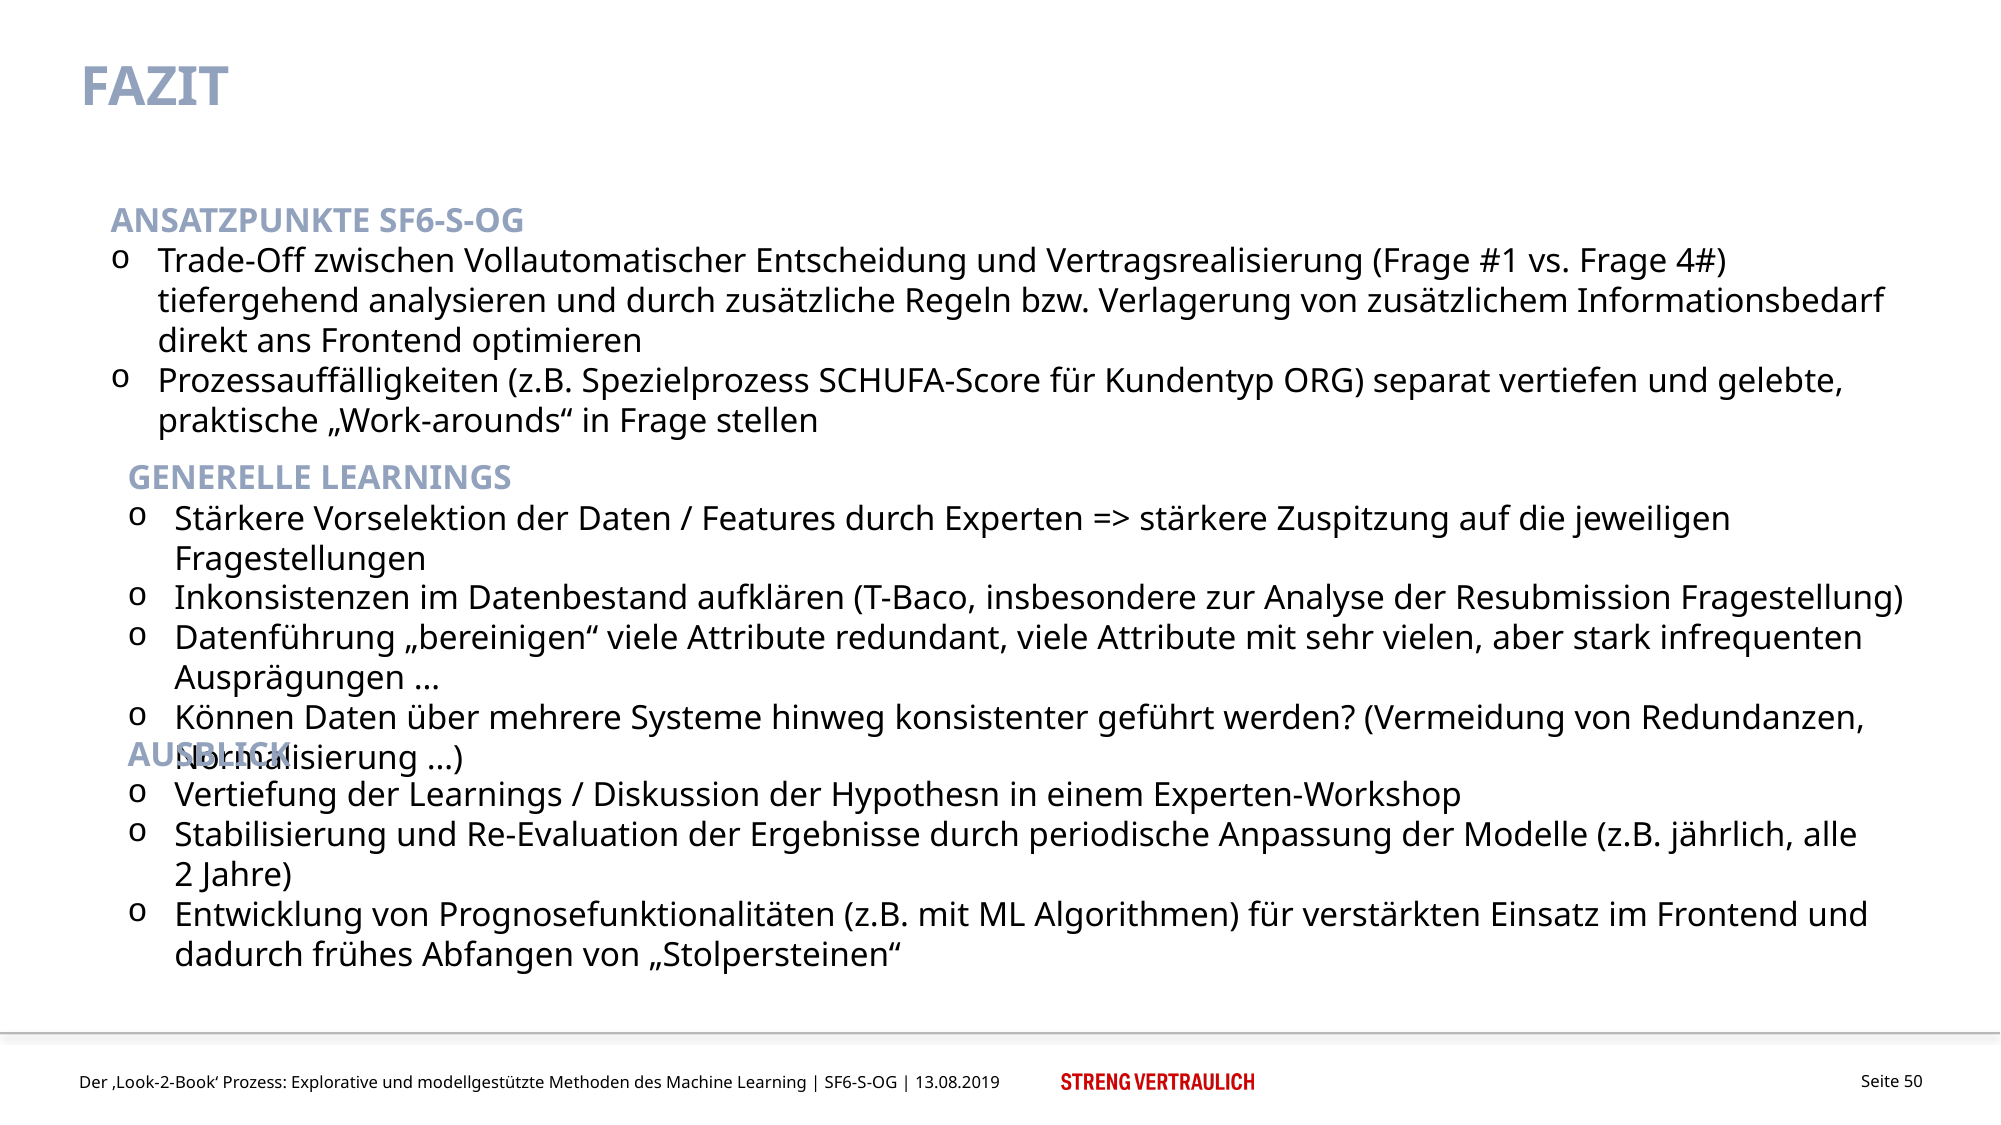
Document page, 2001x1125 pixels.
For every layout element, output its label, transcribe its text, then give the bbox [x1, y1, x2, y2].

text_box GENERELLE LEARNINGS Stärkere Vorselektion der Daten / Features durch Experten => stärkere Zuspitzung auf die jeweiligen Fragestellungen Inkonsistenzen im Datenbestand aufklären (T-Baco, insbesondere zur Analyse der Resubmission Fragestellung) Datenführung „bereinigen“ viele Attribute redundant, viele Attribute mit sehr vielen, aber stark infrequenten Ausprägungen … Können Daten über mehrere Systeme hinweg konsistenter geführt werden? (Vermeidung von Redundanzen, Normalisierung …) [112, 409, 1939, 784]
text_box AUSBLICK Vertiefung der Learnings / Diskussion der Hypothesn in einem Experten-Workshop Stabilisierung und Re-Evaluation der Ergebnisse durch periodische Anpassung der Modelle (z.B. jährlich, alle 2 Jahre) Entwicklung von Prognosefunktionalitäten (z.B. mit ML Algorithmen) für verstärkten Einsatz im Frontend und dadurch frühes Abfangen von „Stolpersteinen“ [112, 685, 1888, 1066]
text_box ANSATZPUNKTE SF6-S-OG Trade-Off zwischen Vollautomatischer Entscheidung und Vertragsrealisierung (Frage #1 vs. Frage 4#) tiefergehend analysieren und durch zusätzliche Regeln bzw. Verlagerung von zusätzlichem Informationsbedarf direkt ans Frontend optimieren Prozessauffälligkeiten (z.B. Spezielprozess SCHUFA-Score für Kundentyp ORG) separat vertiefen und gelebte, praktische „Work-arounds“ in Frage stellen [95, 152, 1909, 447]
title Fazit [80, 56, 1922, 172]
picture [1061, 1073, 1254, 1090]
